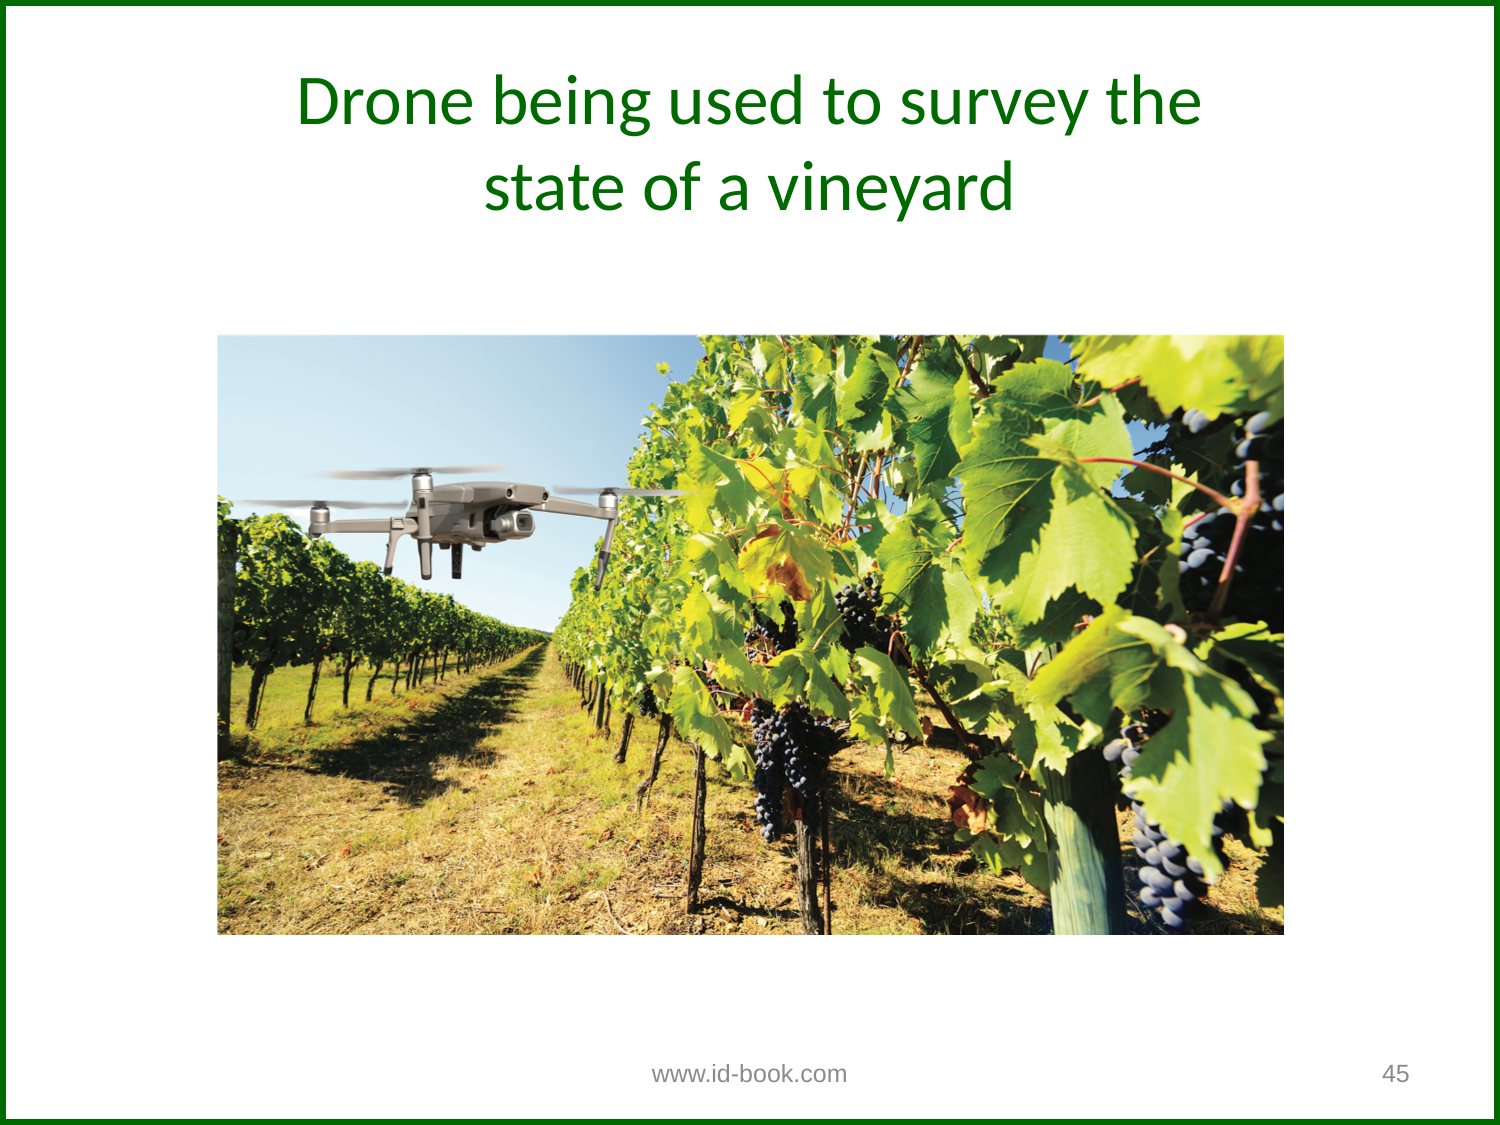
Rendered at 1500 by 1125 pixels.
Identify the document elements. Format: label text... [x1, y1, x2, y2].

footer www.id-book.com [512, 1042, 988, 1103]
title Drone being used to survey the state of a vineyard [216, 45, 1284, 233]
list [215, 333, 1285, 935]
slide_number 45 [1074, 1042, 1425, 1103]
